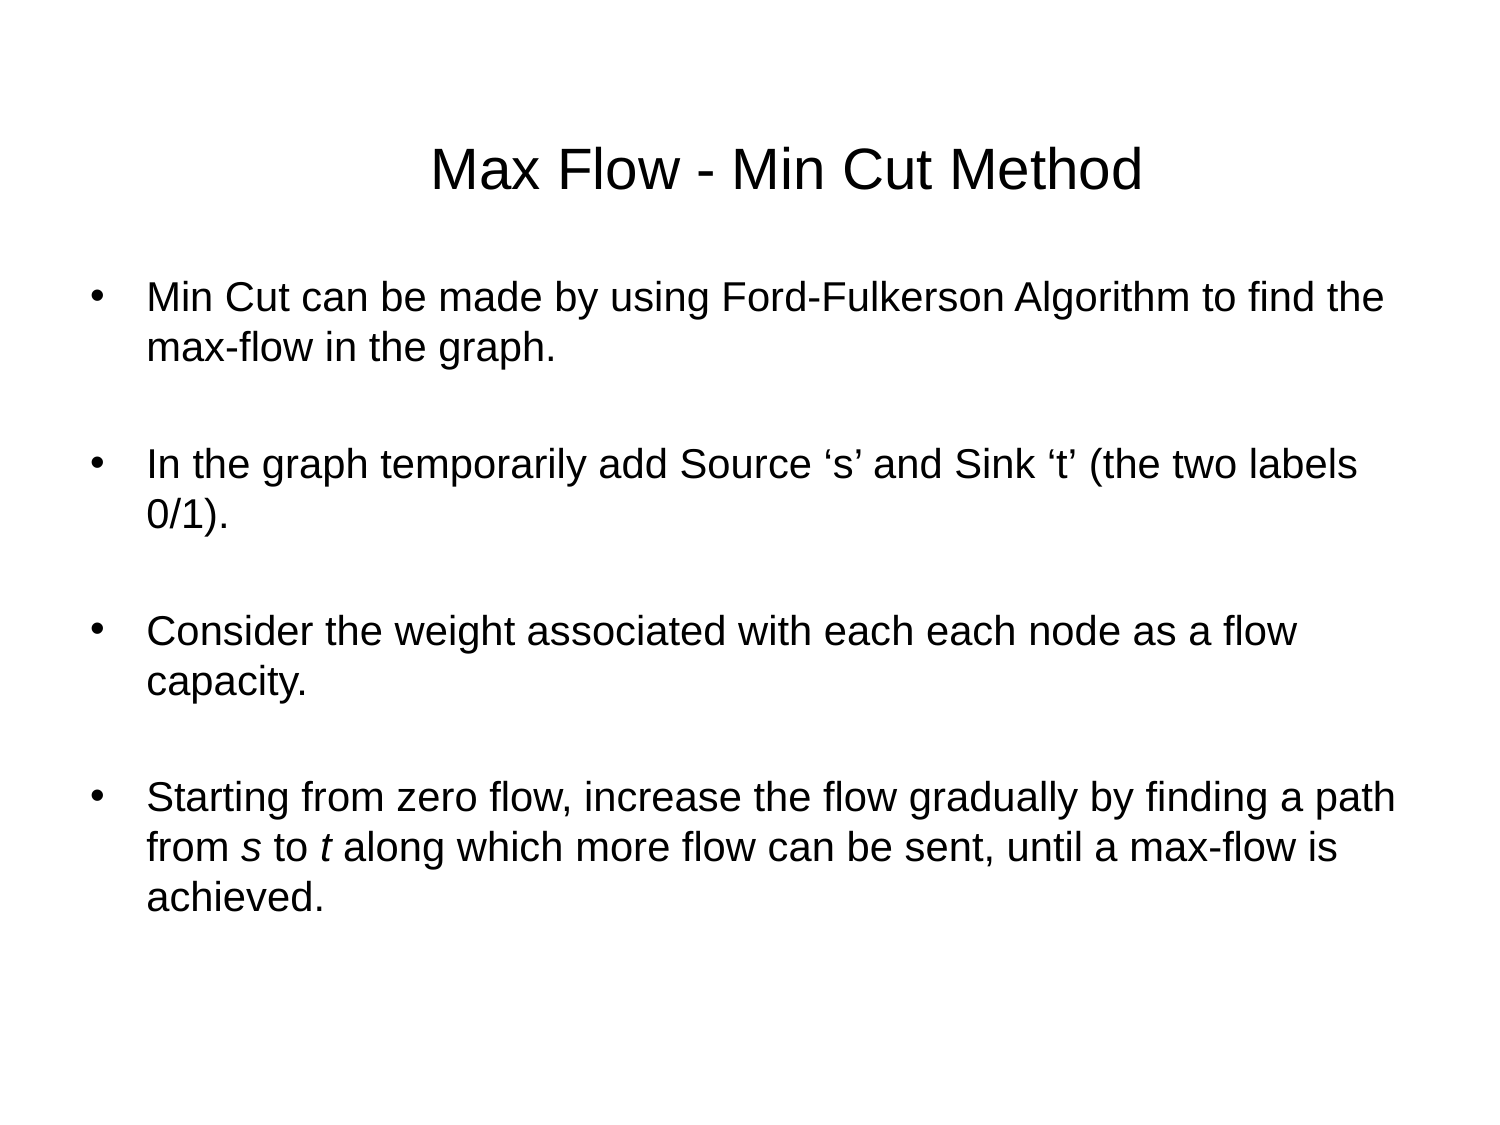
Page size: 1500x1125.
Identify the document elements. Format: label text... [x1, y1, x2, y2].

list Min Cut can be made by using Ford-Fulkerson Algorithm to find the max-flow in the graph. In the graph temporarily add Source ‘s’ and Sink ‘t’ (the two labels 0/1). Consider the weight associated with each each node as a flow capacity. Starting from zero flow, increase the flow gradually by finding a path from s to t along which more flow can be sent, until a max-flow is achieved. [74, 262, 1426, 1006]
title Max Flow - Min Cut Method [149, 37, 1426, 226]
